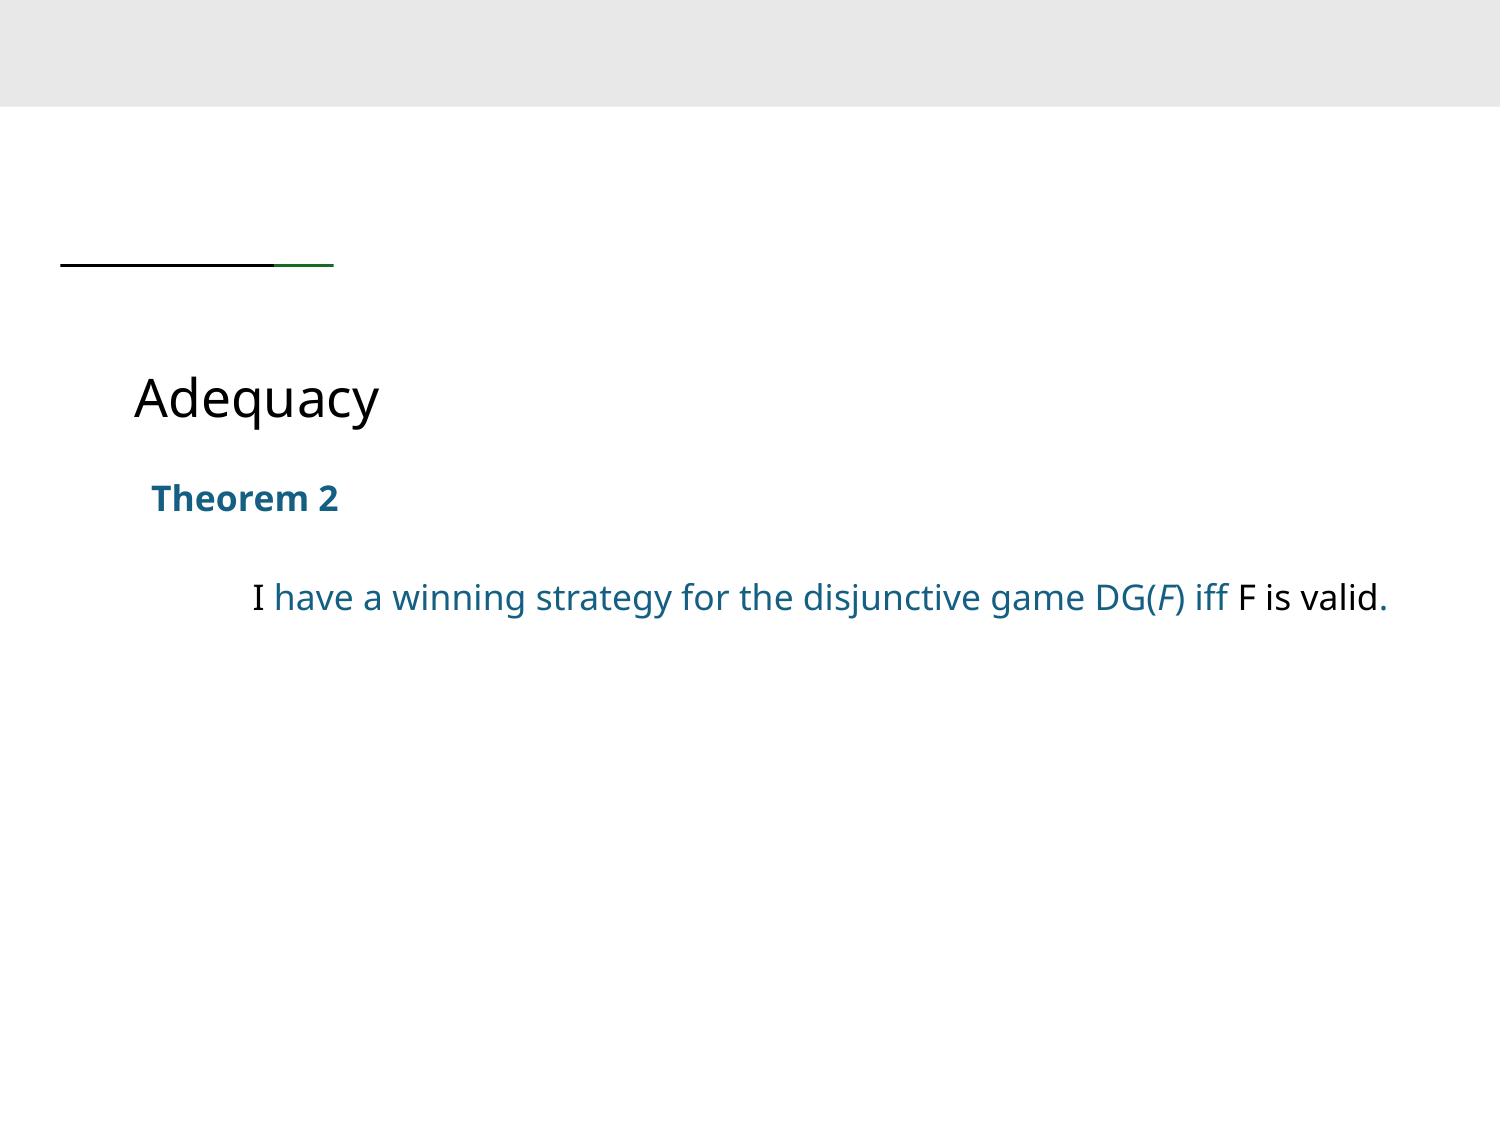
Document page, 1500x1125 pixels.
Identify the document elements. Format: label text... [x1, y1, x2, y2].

text_box Theorem 2 [136, 460, 629, 534]
title Adequacy [119, 356, 1381, 445]
text_box I have a winning strategy for the disjunctive game DG(F) iff F is valid. [98, 560, 1405, 633]
